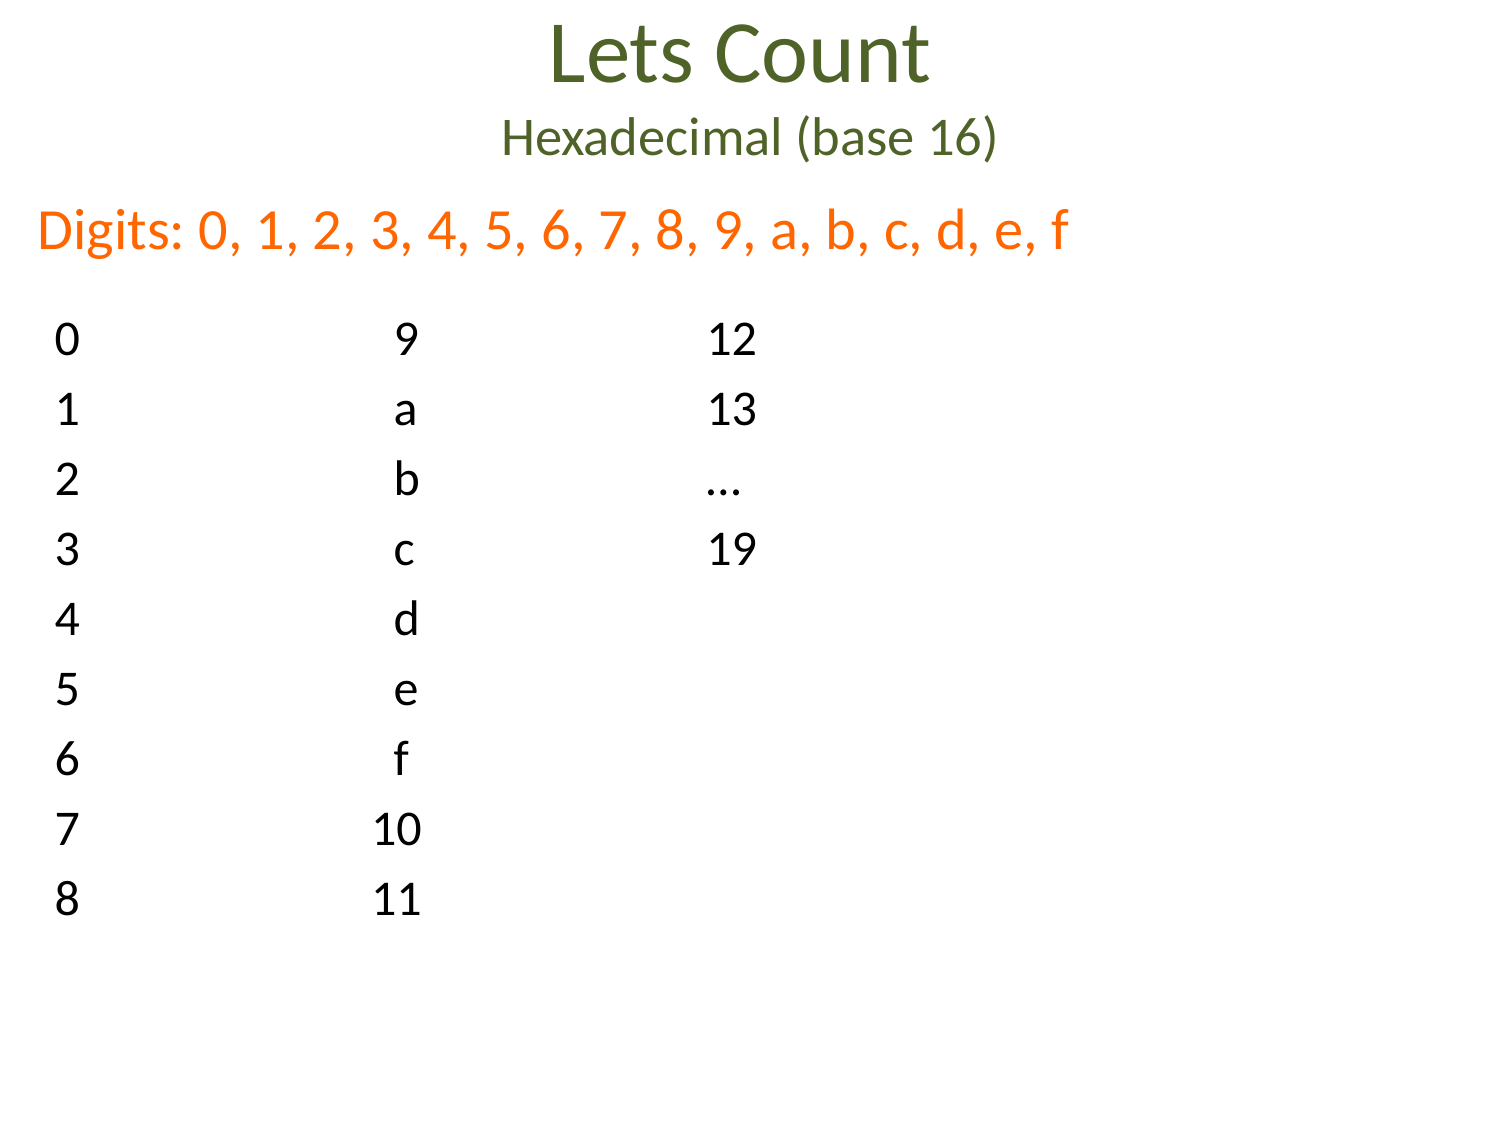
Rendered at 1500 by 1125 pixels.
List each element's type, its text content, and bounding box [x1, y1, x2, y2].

text_box 9 a b c d e f 10 11 [281, 297, 732, 933]
title Lets Count Hexadecimal (base 16) [75, 0, 1425, 174]
list 0 1 2 3 4 5 6 7 8 [0, 297, 325, 1125]
text_box 12 13 … 19 [616, 297, 1067, 653]
text_box Digits: 0, 1, 2, 3, 4, 5, 6, 7, 8, 9, a, b, c, d, e, f [0, 183, 1500, 286]
